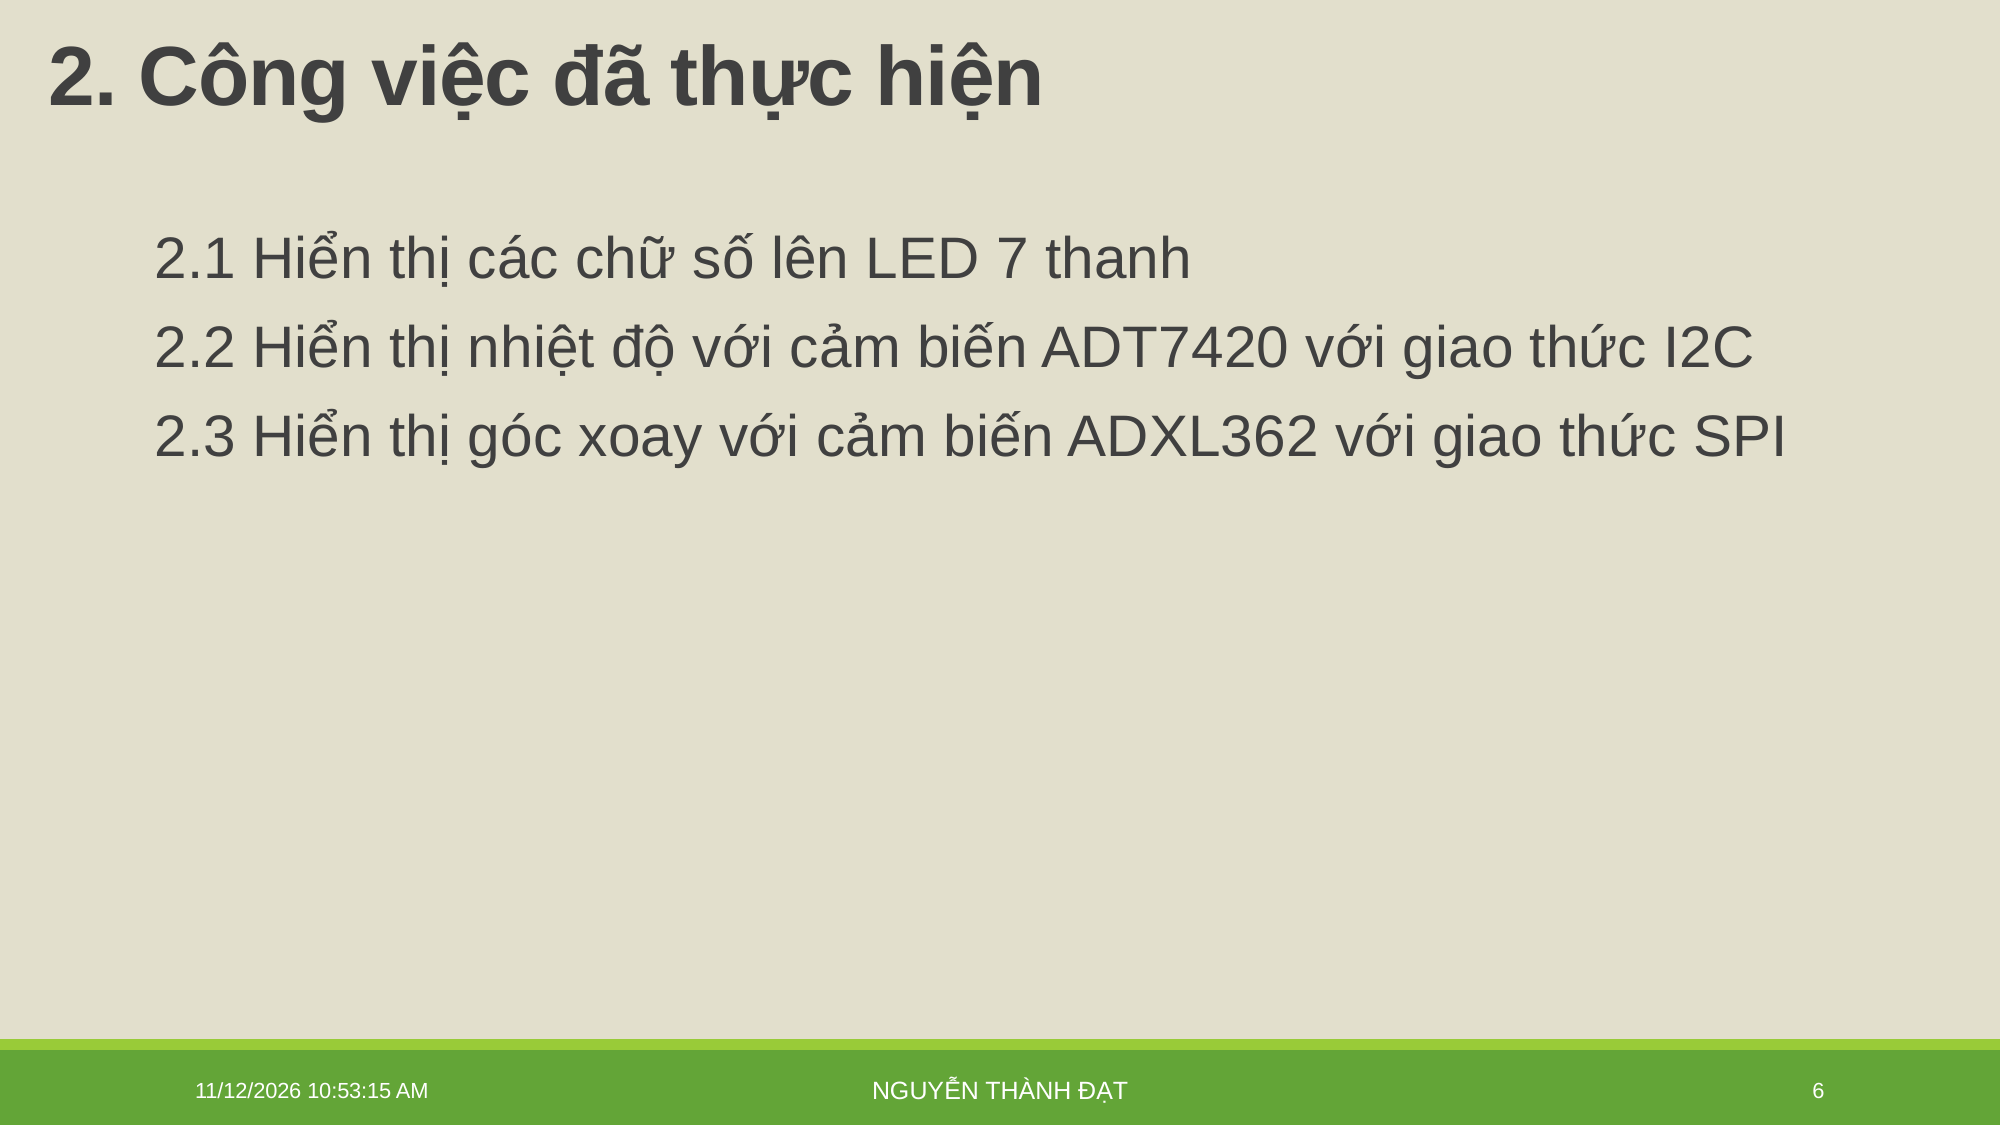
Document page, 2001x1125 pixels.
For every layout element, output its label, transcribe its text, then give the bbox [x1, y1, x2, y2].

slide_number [180, 1059, 586, 1120]
slide_number 6 [1624, 1059, 1840, 1120]
title 2. Công việc đã thực hiện [34, 29, 1138, 189]
footer Nguyễn Thành Đạt [604, 1059, 1396, 1120]
list 2.1 Hiển thị các chữ số lên LED 7 thanh 2.2 Hiển thị nhiệt độ với cảm biến ADT7420 với giao thức I2C 2.3 Hiển thị góc xoay với cảm biến ADXL362 với giao thức SPI [125, 220, 1915, 563]
